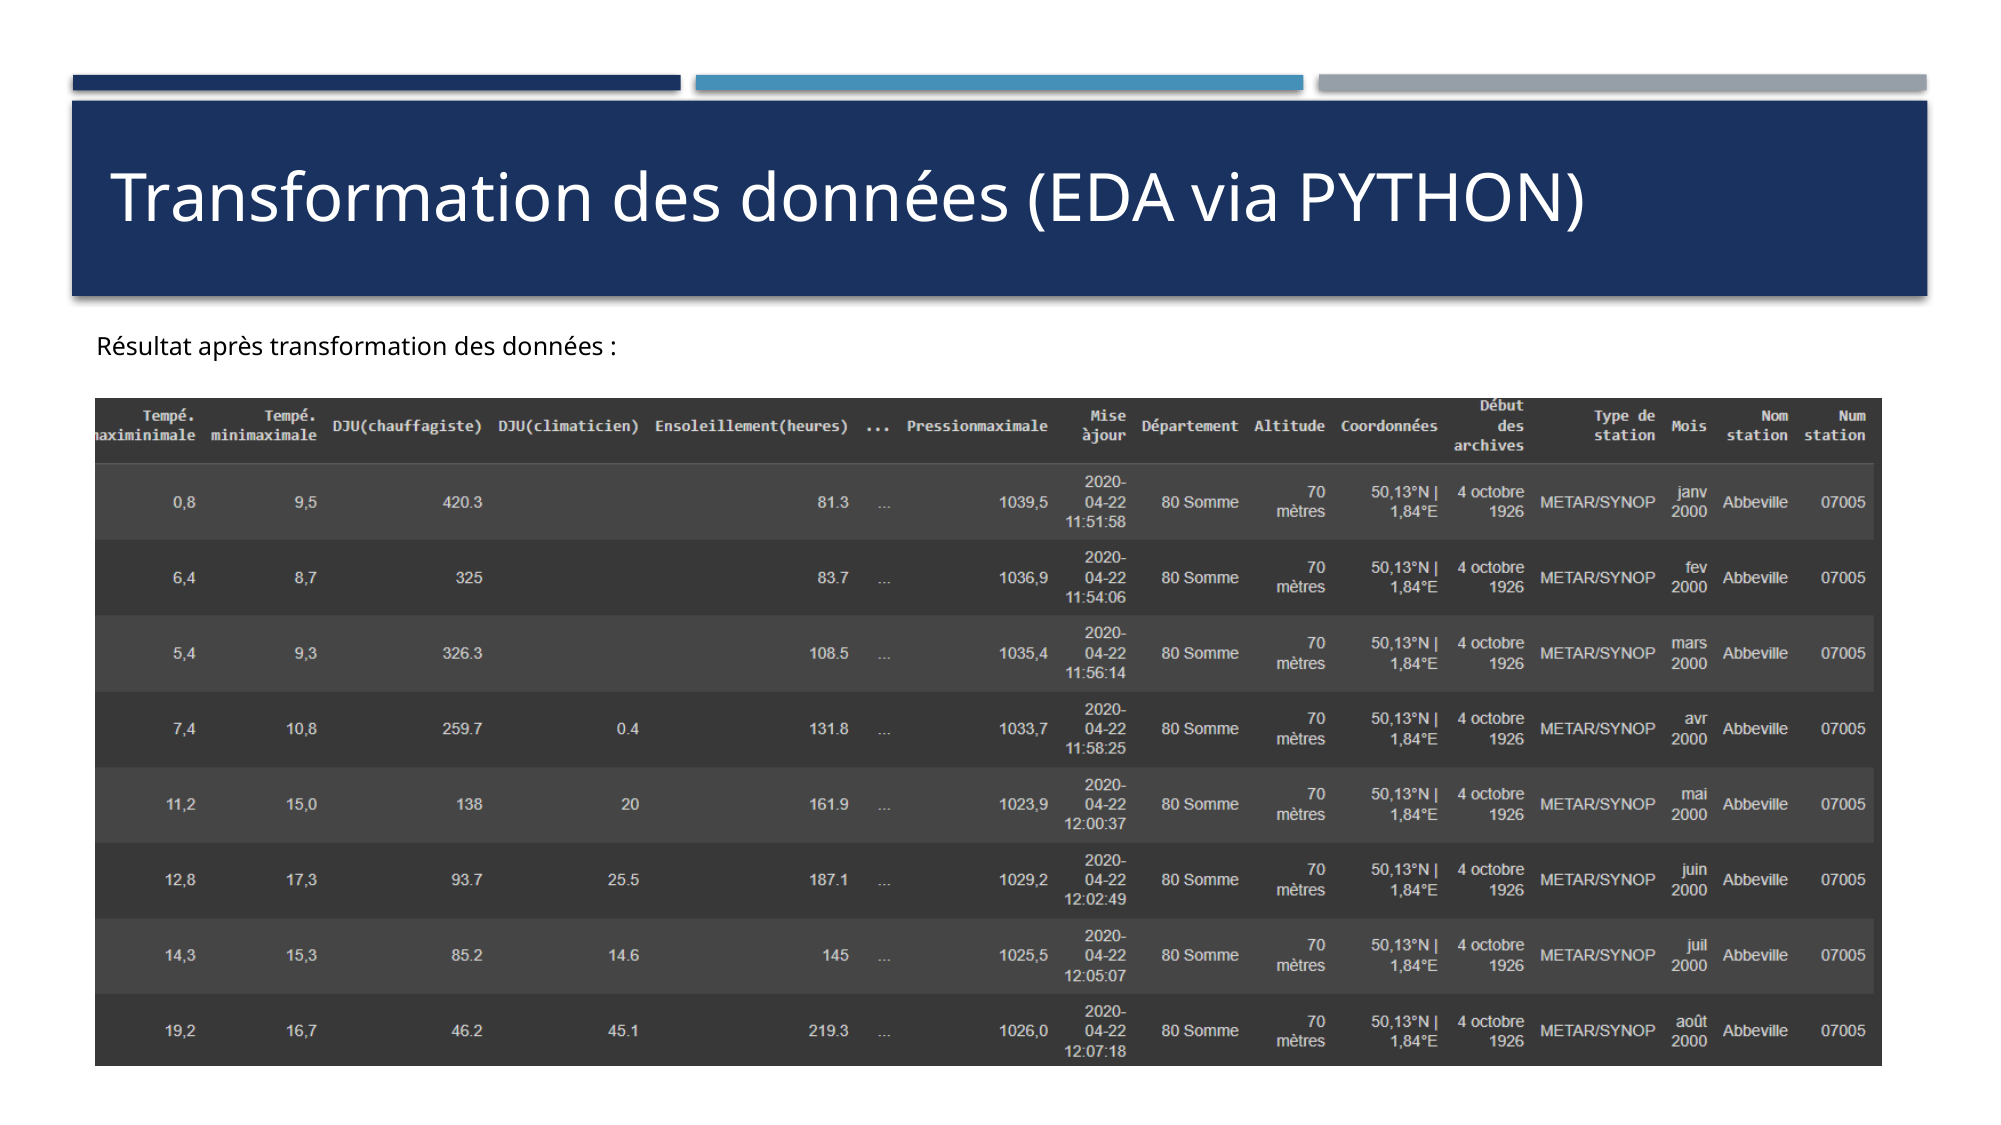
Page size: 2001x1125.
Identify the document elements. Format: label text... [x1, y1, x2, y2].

picture [94, 397, 1883, 1066]
text_box Transformation des données (EDA via PYTHON) [95, 147, 1792, 242]
text_box Résultat après transformation des données : [81, 322, 1926, 368]
